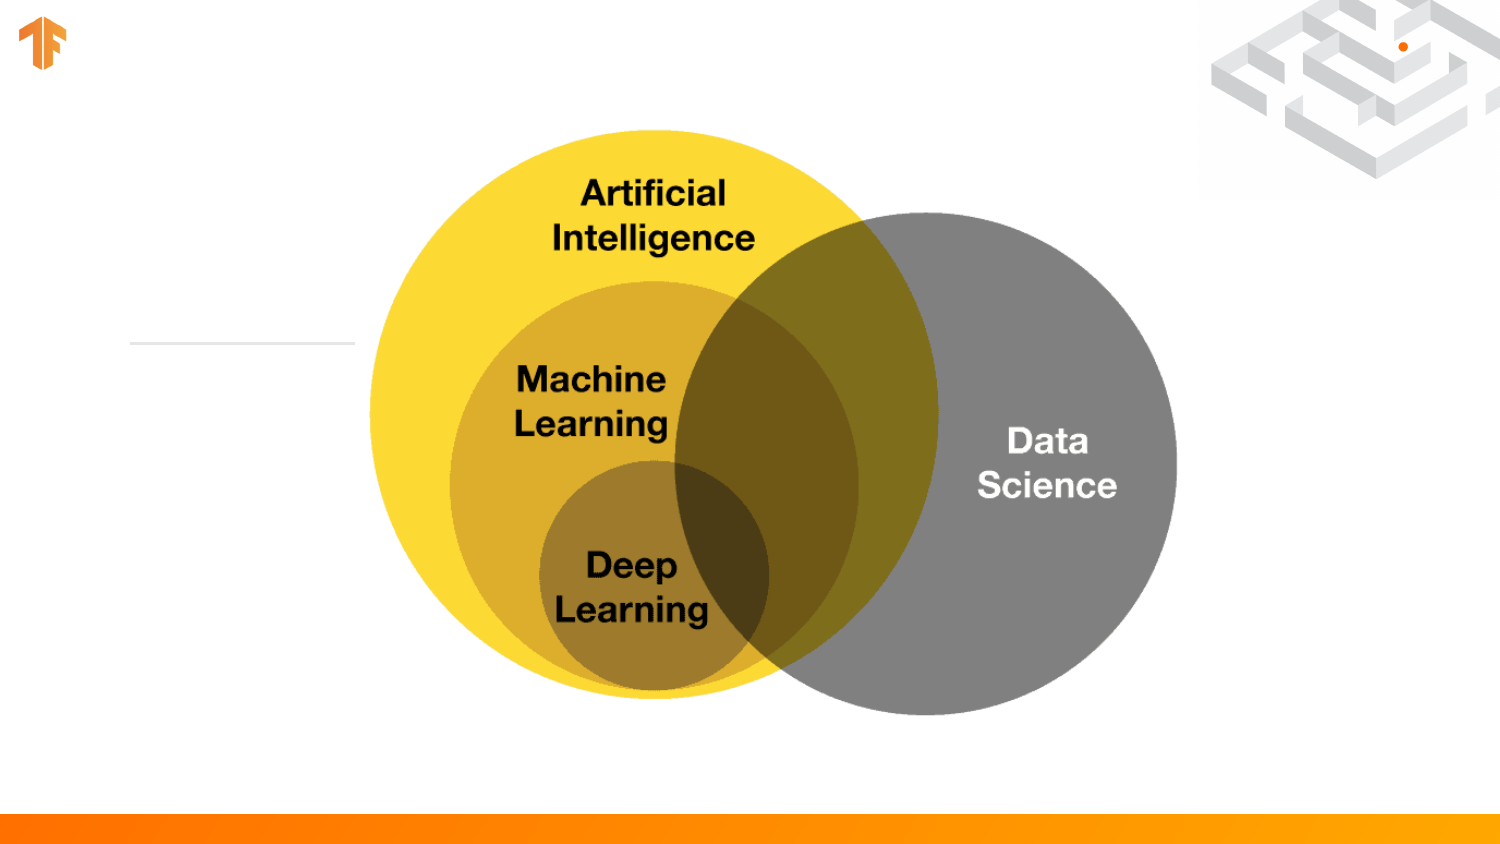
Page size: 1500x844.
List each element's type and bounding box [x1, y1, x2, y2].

picture [9, 9, 71, 75]
picture [355, 121, 1192, 748]
picture [1197, 0, 1500, 200]
